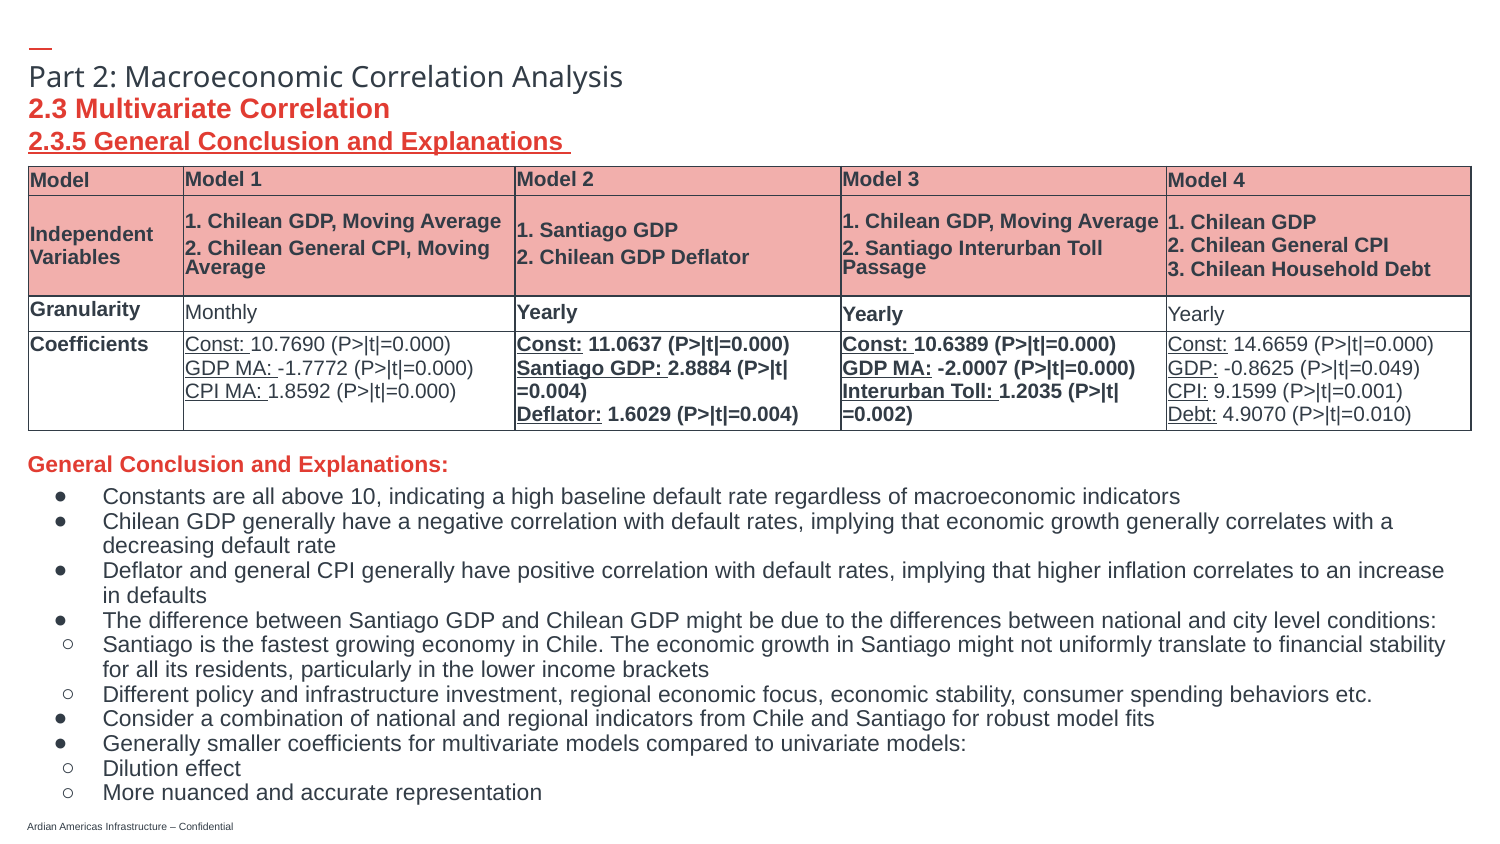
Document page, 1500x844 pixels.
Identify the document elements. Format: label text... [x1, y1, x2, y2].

table_header Model 3 [842, 167, 1166, 195]
list 2.3 Multivariate Correlation [28, 87, 733, 119]
table_cell Const: 10.6389 (P>|t|=0.000) GDP MA: -2.0007 (P>|t|=0.000) Interurban Toll: 1.2035 (P>|t|=0.002) [842, 332, 1166, 430]
table_cell Coefficients [29, 332, 183, 430]
table_cell Monthly [184, 297, 514, 331]
list 2.3.5 General Conclusion and Explanations [28, 119, 1141, 165]
table_cell 1. Chilean GDP 2. Chilean General CPI 3. Chilean Household Debt [1167, 196, 1470, 295]
table_cell Granularity [29, 297, 183, 331]
table_cell Yearly [516, 297, 840, 331]
table_cell Yearly [842, 297, 1166, 331]
table_header Model [29, 167, 183, 195]
table_cell Independent Variables [29, 196, 183, 295]
title Part 2: Macroeconomic Correlation Analysis [28, 55, 1400, 101]
table_cell Yearly [1167, 297, 1470, 331]
table_cell 1. Chilean GDP, Moving Average 2. Chilean General CPI, Moving Average [184, 196, 514, 295]
table_header Model 4 [1167, 167, 1470, 195]
table_cell 1. Santiago GDP 2. Chilean GDP Deflator [516, 196, 840, 295]
table_header Model 2 [516, 167, 840, 195]
text_box General Conclusion and Explanations: Constants are all above 10, indicating a high baseline default rate regardless of macroeconomic indicators Chilean GDP generally have a negative correlation with default rates, implying that economic growth generally correlates with a decreasing default rate Deflator and general CPI generally have positive correlation with default rates, implying that higher inflation correlates to an increase in defaults The difference between Santiago GDP and Chilean GDP might be due to the differences between national and city level conditions: Santiago is the fastest growing economy in Chile. The economic growth in Santiago might not uniformly translate to financial stability for all its residents, particularly in the lower income brackets Different policy and infrastructure investment, regional economic focus, economic stability, consumer spending behaviors etc. Consider a combination of national and regional indicators from Chile and Santiago for robust model fits Generally smaller coefficients for multivariate models compared to univariate models: Dilution effect More nuanced and accurate representation [12, 439, 1472, 821]
table_cell 1. Chilean GDP, Moving Average 2. Santiago Interurban Toll Passage [842, 196, 1166, 295]
table_cell Const: 11.0637 (P>|t|=0.000) Santiago GDP: 2.8884 (P>|t|=0.004) Deflator: 1.6029 (P>|t|=0.004) [516, 332, 840, 430]
table_cell Const: 14.6659 (P>|t|=0.000) GDP: -0.8625 (P>|t|=0.049) CPI: 9.1599 (P>|t|=0.001) Debt: 4.9070 (P>|t|=0.010) [1167, 332, 1470, 430]
table_header Model 1 [184, 167, 514, 195]
table_cell Const: 10.7690 (P>|t|=0.000) GDP MA: -1.7772 (P>|t|=0.000) CPI MA: 1.8592 (P>|t|=0.000) [184, 332, 514, 430]
